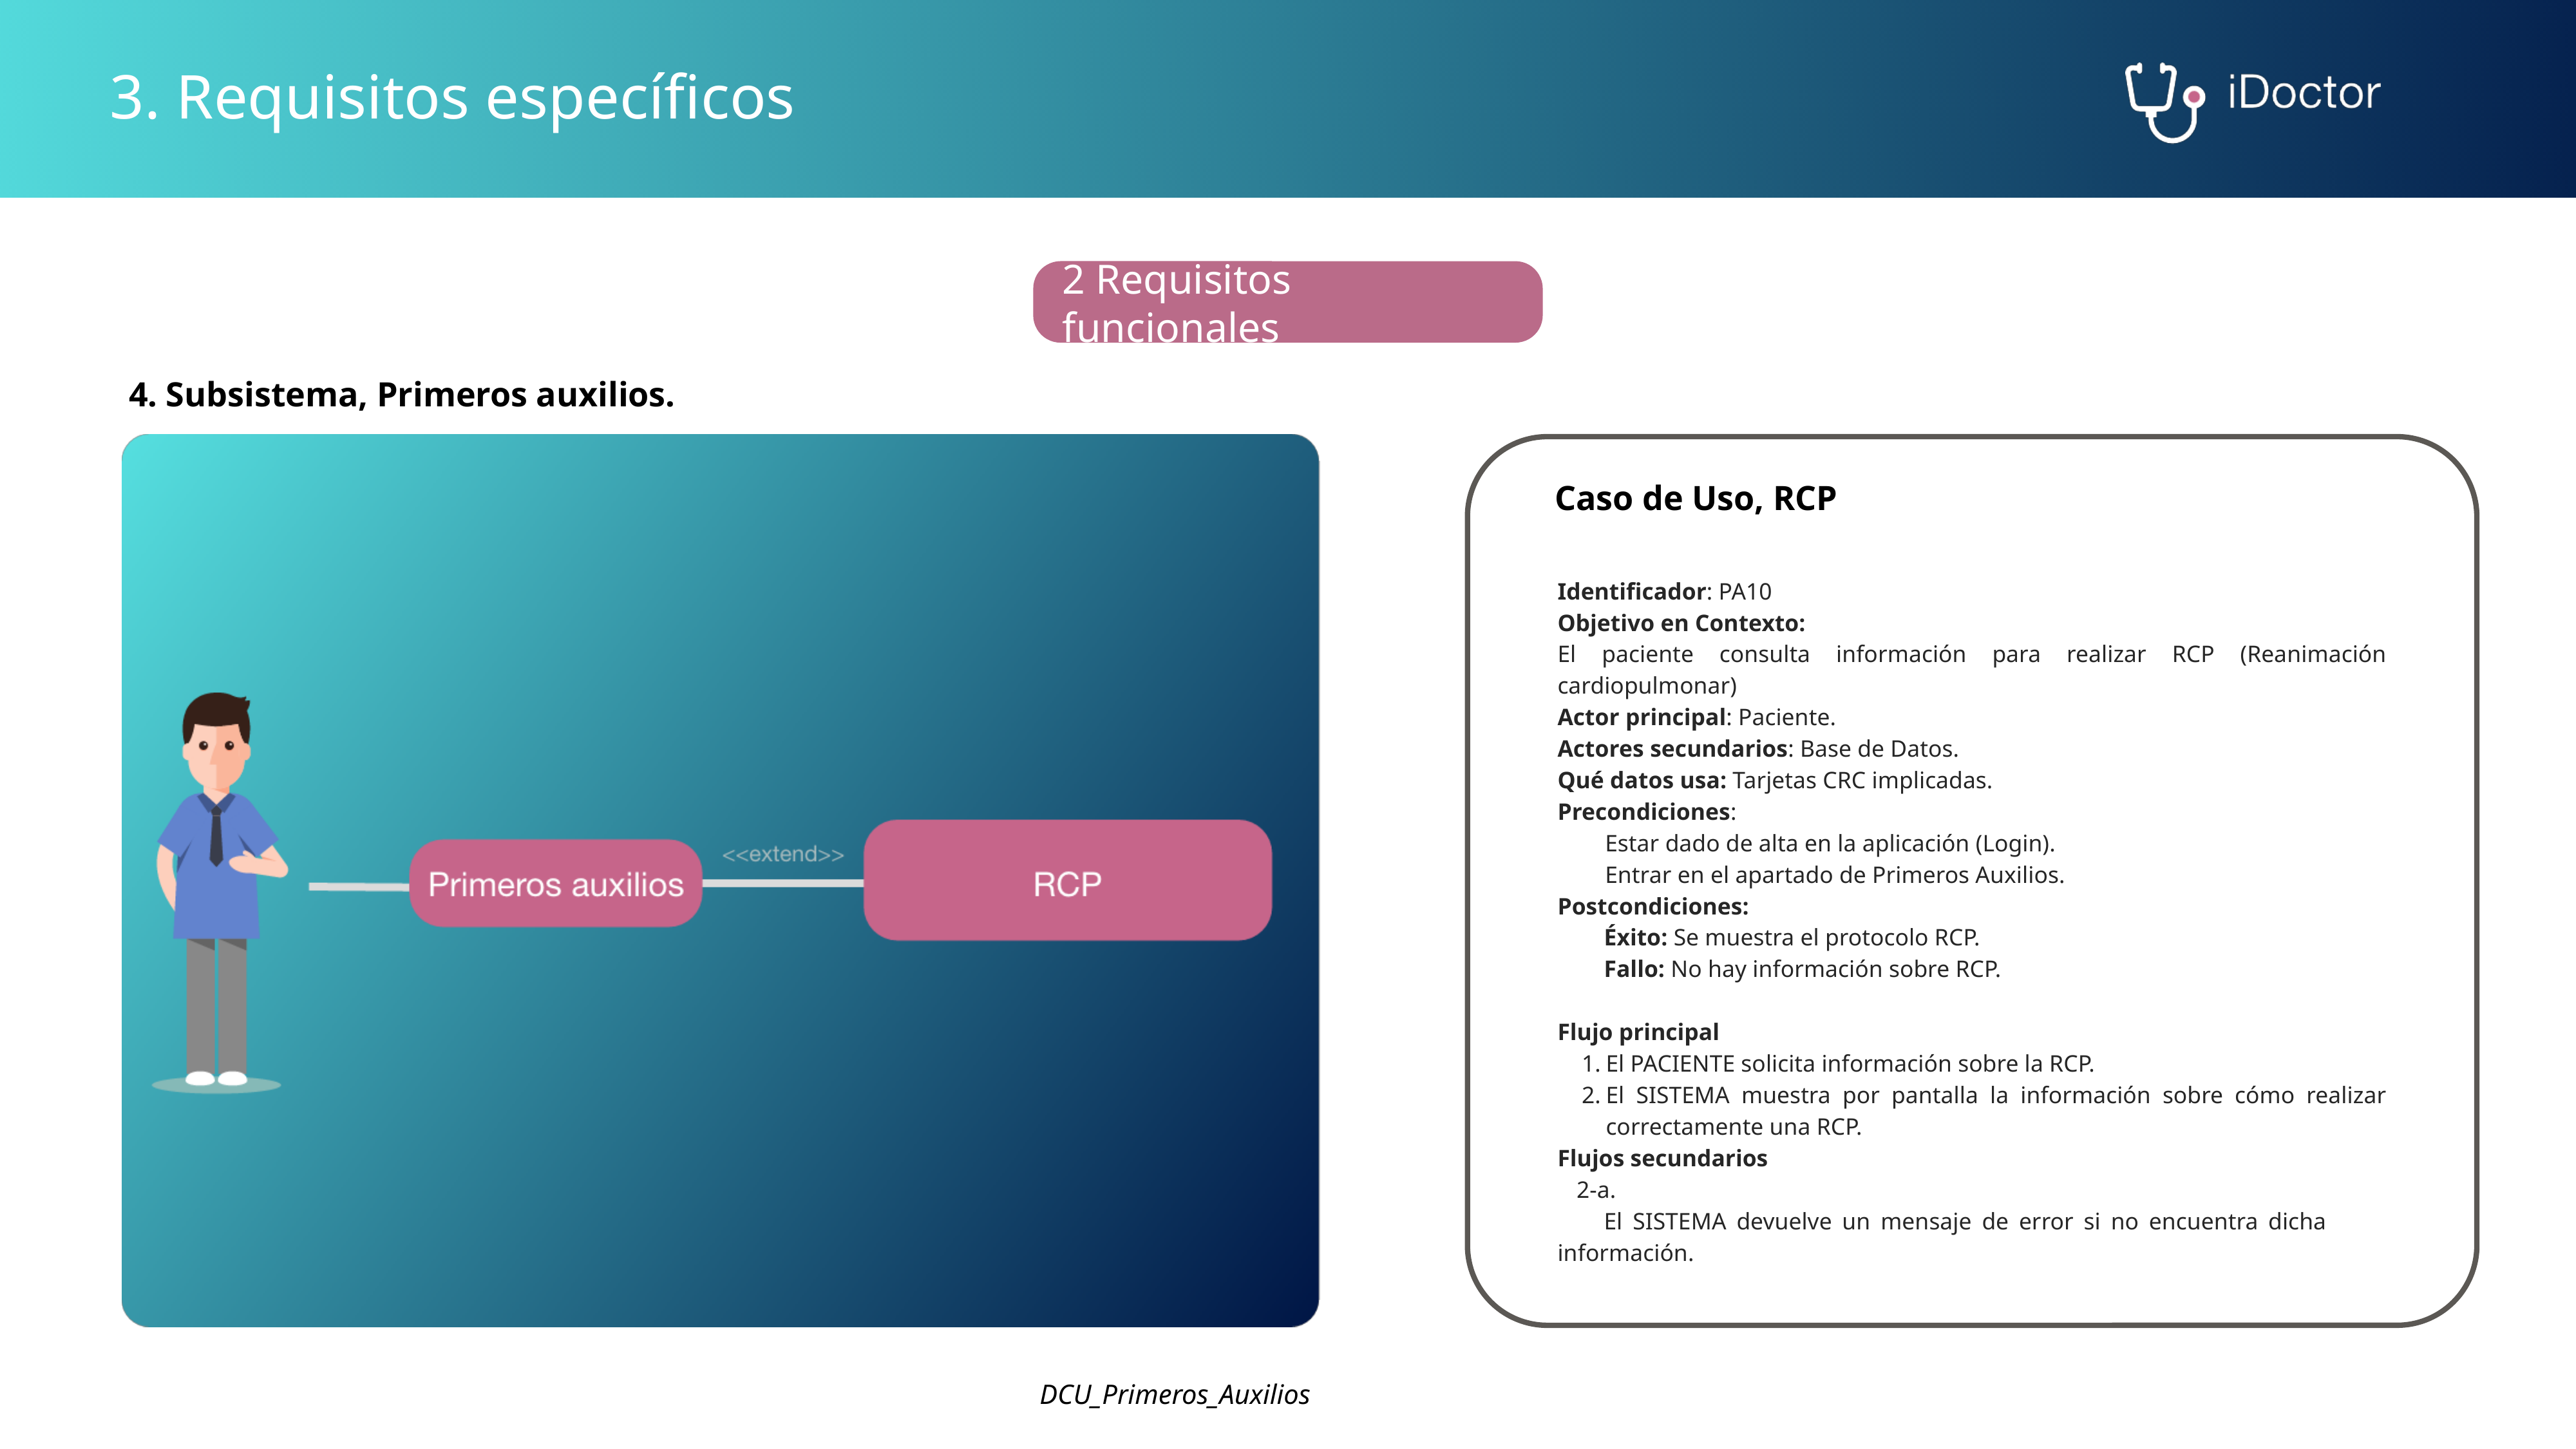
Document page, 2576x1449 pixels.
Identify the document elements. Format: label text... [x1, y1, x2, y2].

text_box [1467, 437, 2477, 1325]
text_box DCU_Primeros_Auxilios [980, 1367, 1316, 1415]
text_box [1519, 261, 1543, 343]
text_box 2 Requisitos funcionales [1057, 248, 1519, 355]
picture [0, 0, 2576, 198]
text_box [1033, 261, 1057, 343]
picture [122, 434, 1321, 1327]
text_box 4. Subsistema, Primeros auxilios. [85, 361, 681, 419]
